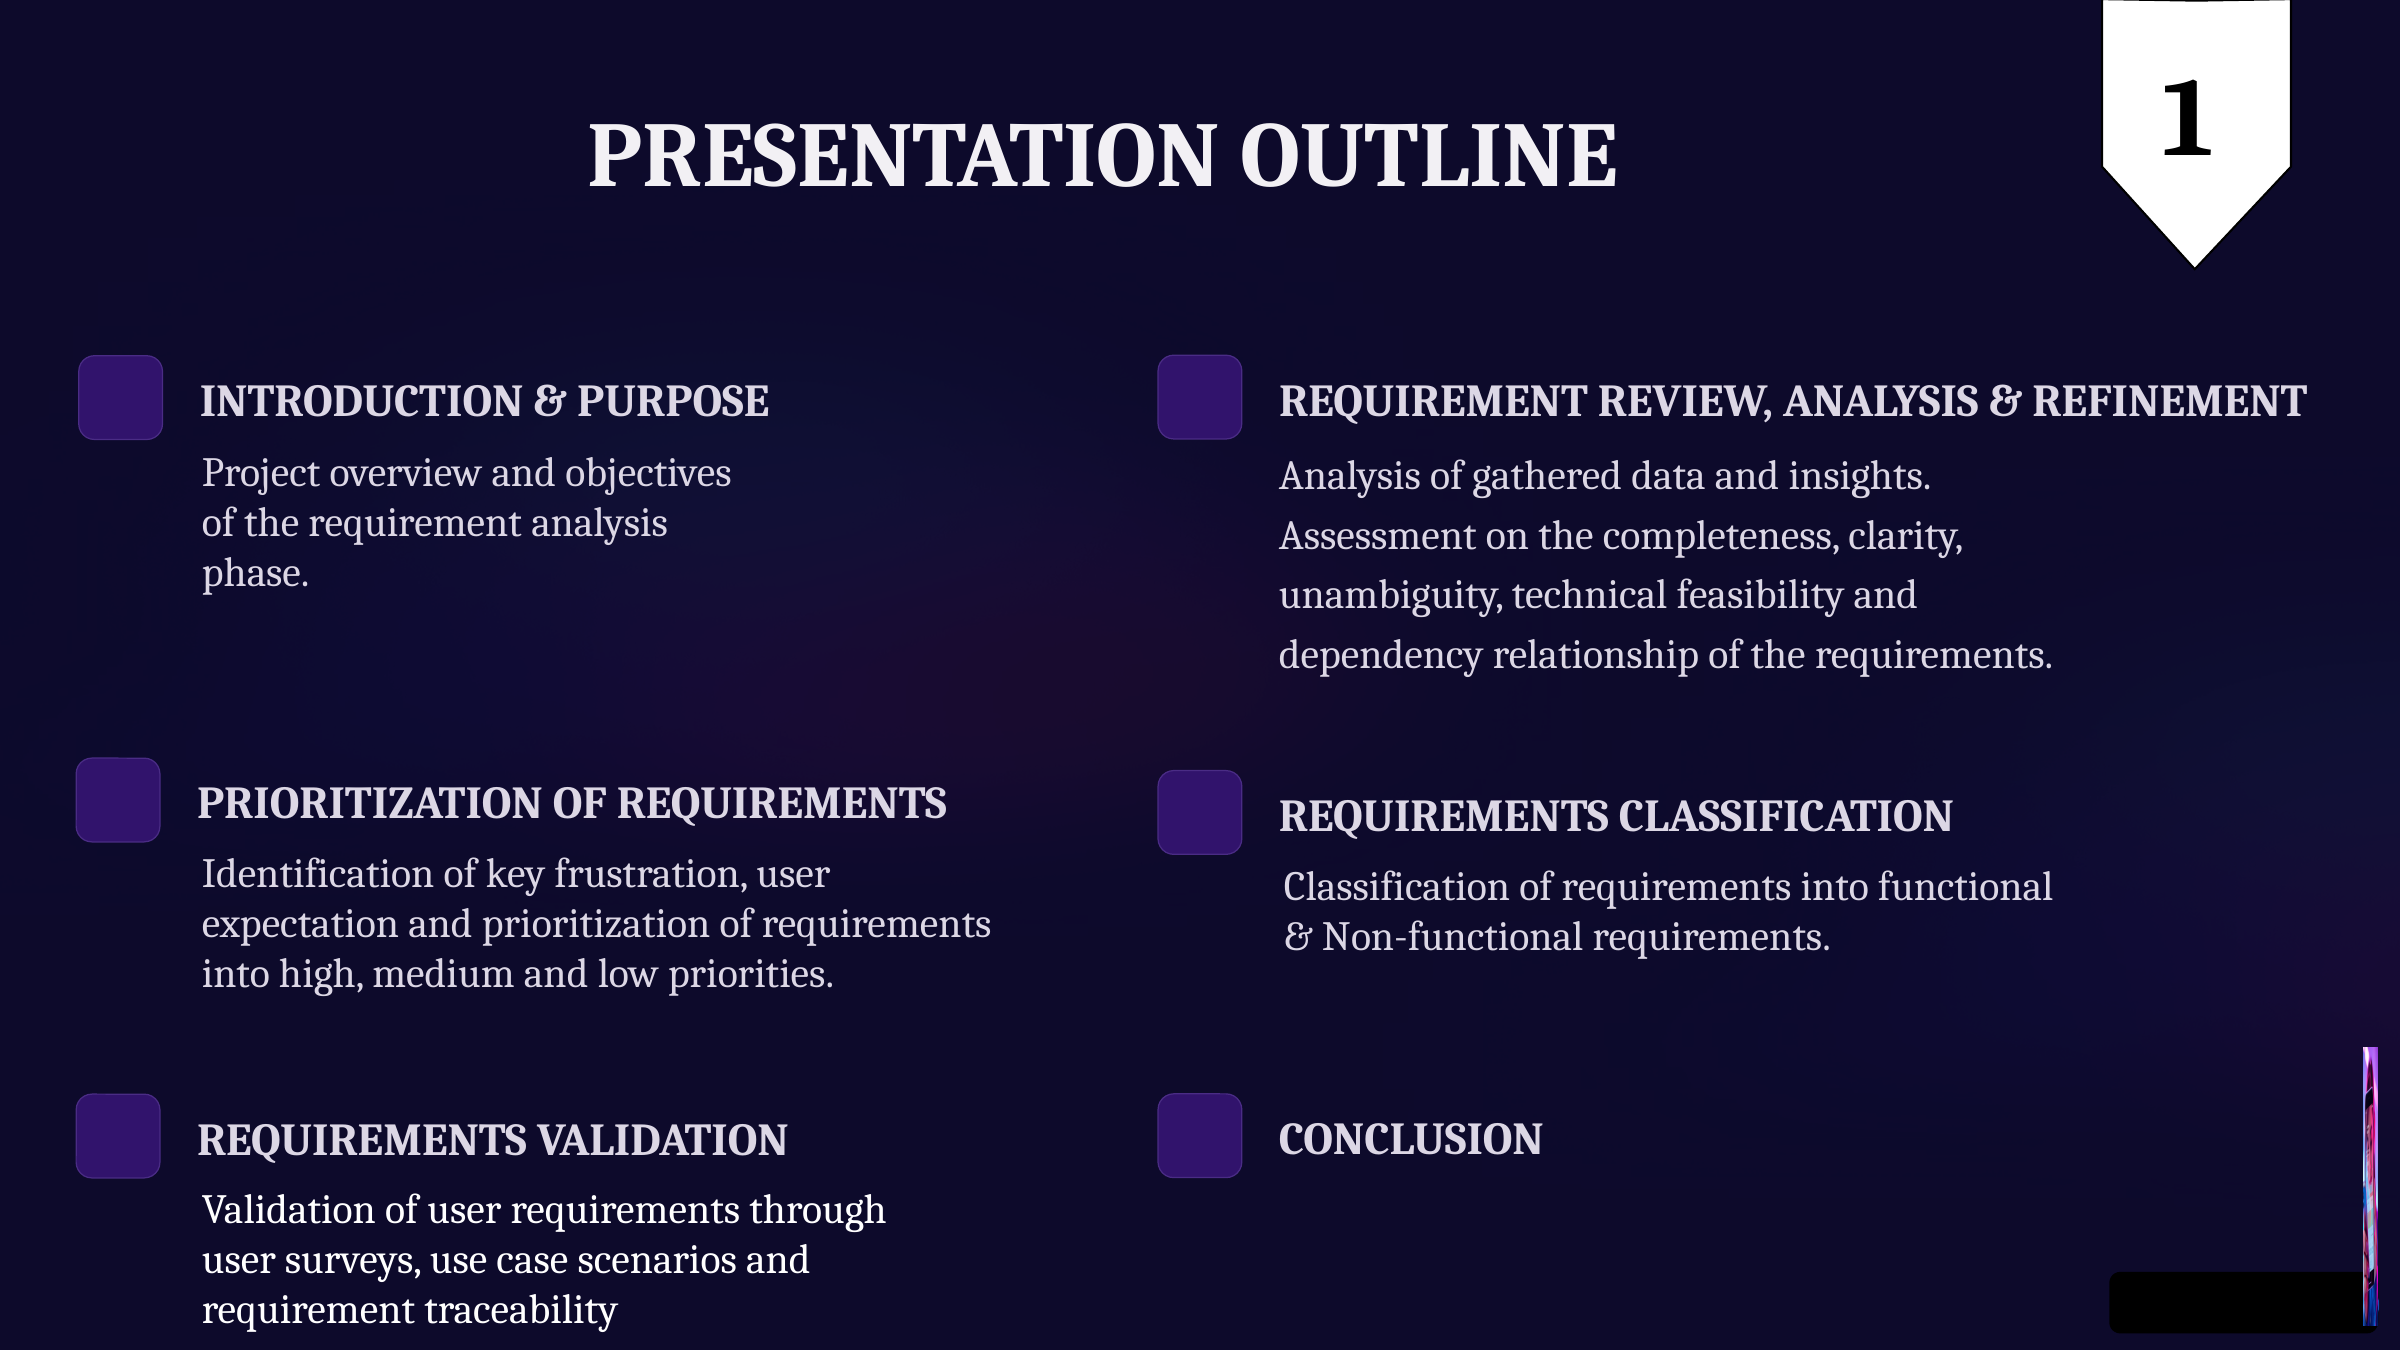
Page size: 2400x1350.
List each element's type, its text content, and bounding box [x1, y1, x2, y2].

text_box INTRODUCTION & PURPOSE [199, 368, 743, 427]
text_box [2109, 1271, 2378, 1334]
text_box [1158, 355, 1242, 439]
text_box Identification of key frustration, user expectation and prioritization of requirements into high, medium and low priorities. [187, 838, 1045, 1004]
text_box [76, 758, 160, 842]
text_box Analysis of gathered data and insights. Assessment on the completeness, clarity, unambiguity, technical feasibility and dependency relationship of the requirements. [1279, 438, 2111, 770]
text_box Project overview and objectives of the requirement analysis phase. [187, 437, 783, 652]
text_box REQUIREMENTS VALIDATION [197, 1106, 848, 1165]
text_box [1158, 1093, 1242, 1178]
text_box PRESENTATION OUTLINE [587, 89, 1766, 206]
text_box PRIORITIZATION OF REQUIREMENTS [197, 770, 848, 829]
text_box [2102, 0, 2291, 270]
text_box [78, 355, 163, 440]
text_box Classification of requirements into functional & Non-functional requirements. [1269, 851, 2081, 966]
text_box [76, 1094, 160, 1178]
text_box CONCLUSION [1279, 1106, 1930, 1165]
picture [2106, 1047, 2389, 1339]
text_box [1158, 770, 1242, 855]
text_box REQUIREMENTS CLASSIFICATION [1279, 783, 1930, 842]
text_box REQUIREMENT REVIEW, ANALYSIS & REFINEMENT [1279, 367, 1770, 427]
text_box Validation of user requirements through user surveys, use case scenarios and requirement traceability [187, 1174, 965, 1340]
